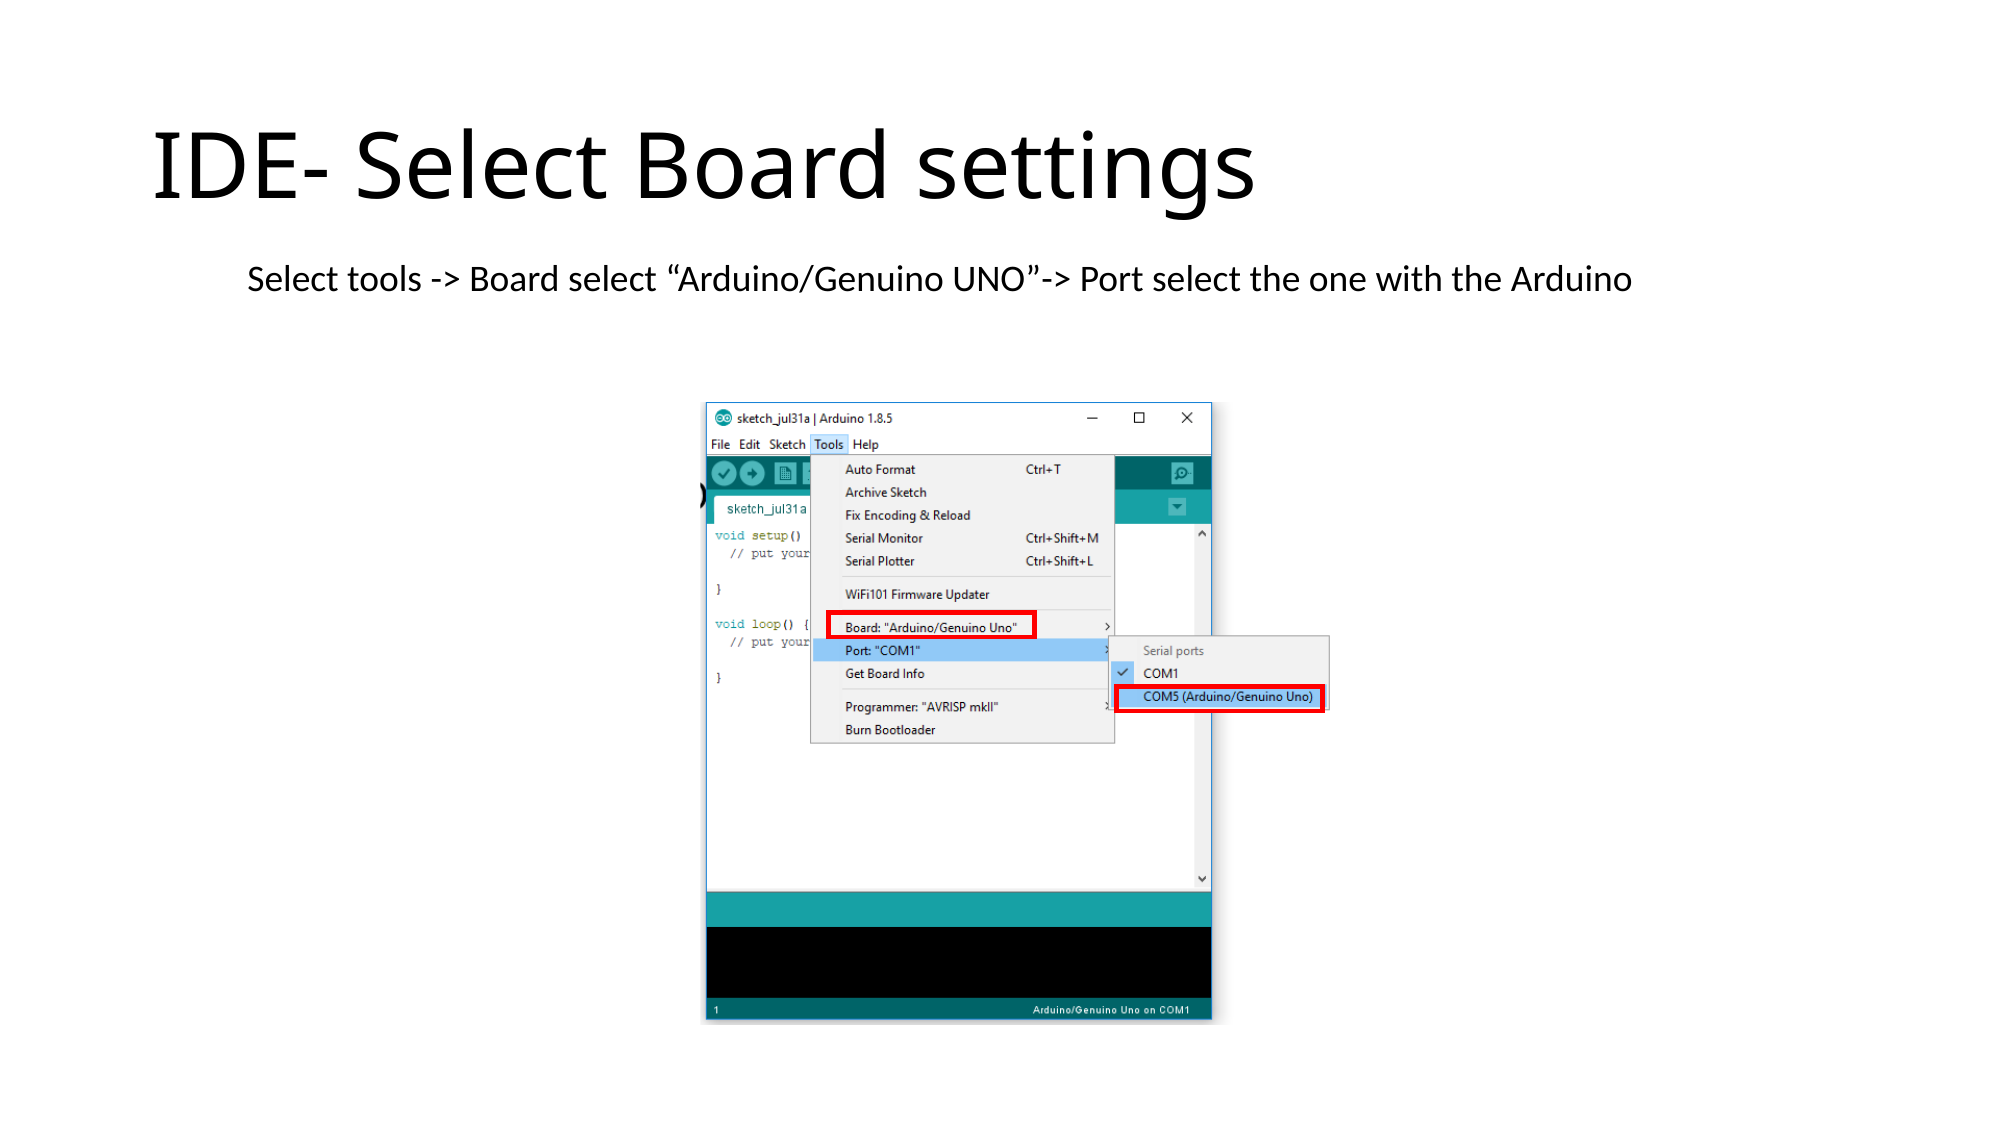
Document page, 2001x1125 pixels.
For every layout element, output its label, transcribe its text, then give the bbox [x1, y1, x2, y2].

text_box Select tools -> Board select “Arduino/Genuino UNO”-> Port select the one with the Arduino [232, 246, 1677, 307]
title IDE- Select Board settings [137, 59, 1863, 278]
picture [700, 402, 1338, 1025]
